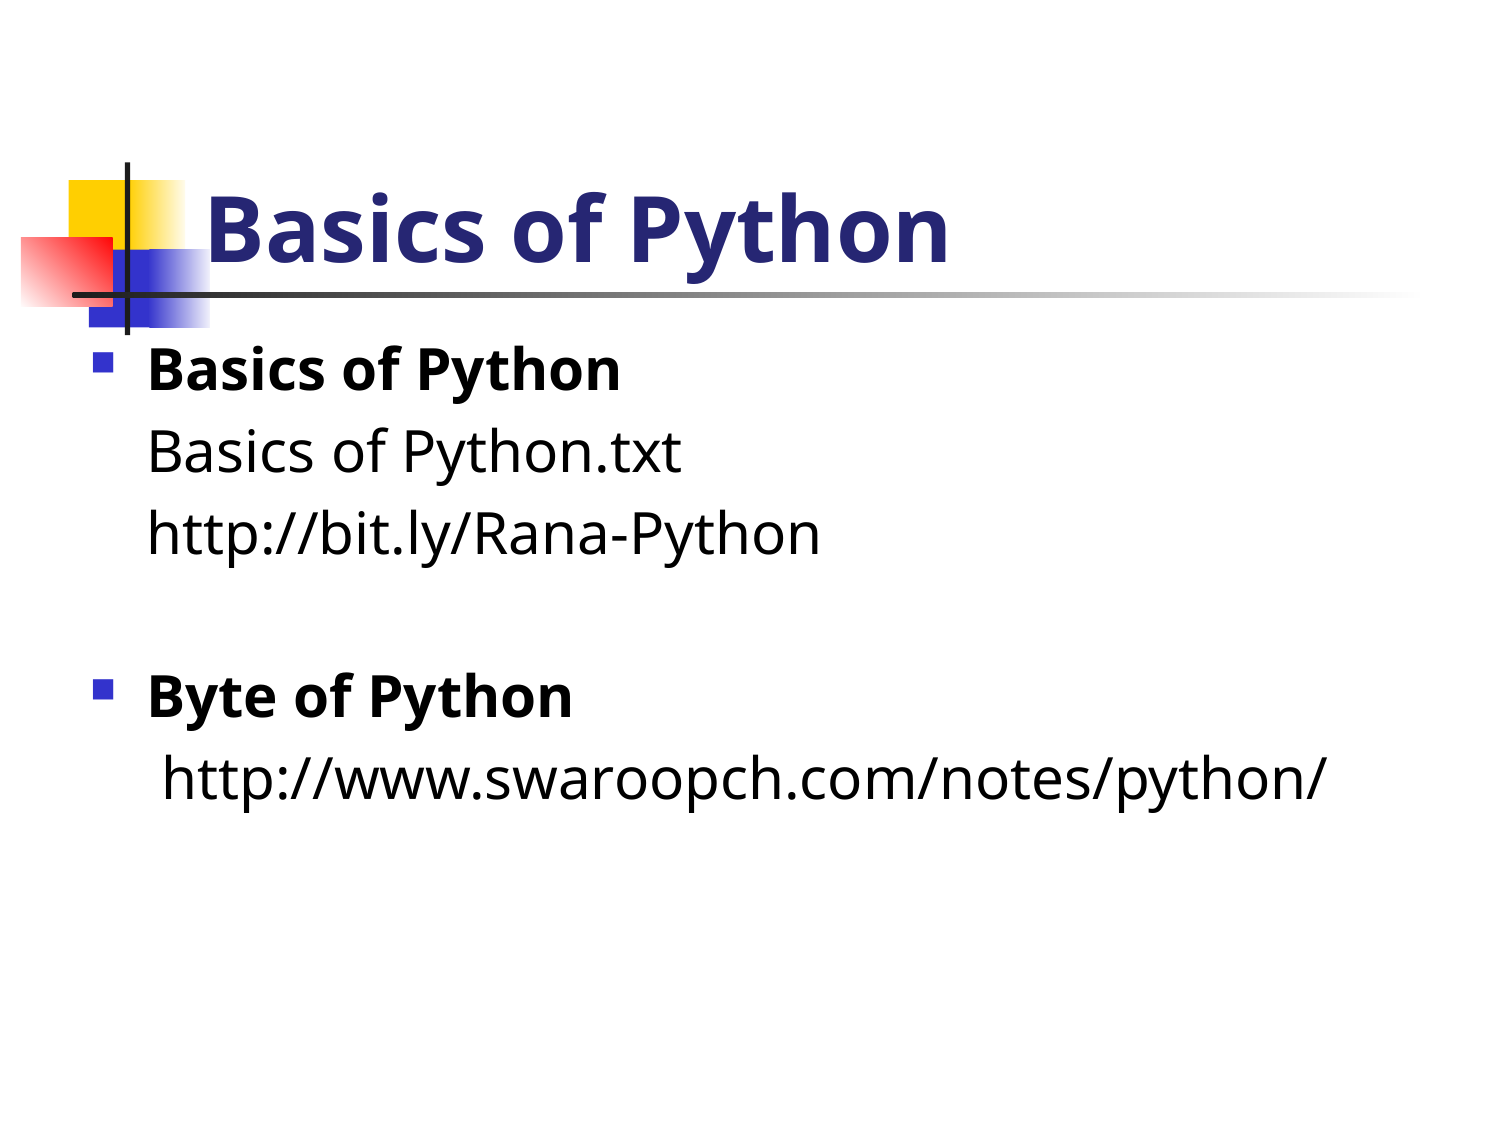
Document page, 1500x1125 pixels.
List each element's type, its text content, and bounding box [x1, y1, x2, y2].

title Basics of Python [188, 101, 1468, 289]
list Basics of Python Basics of Python.txt http://bit.ly/Rana-Python Byte of Python http://www.swaroopch.com/notes/python/ [74, 324, 1500, 1125]
